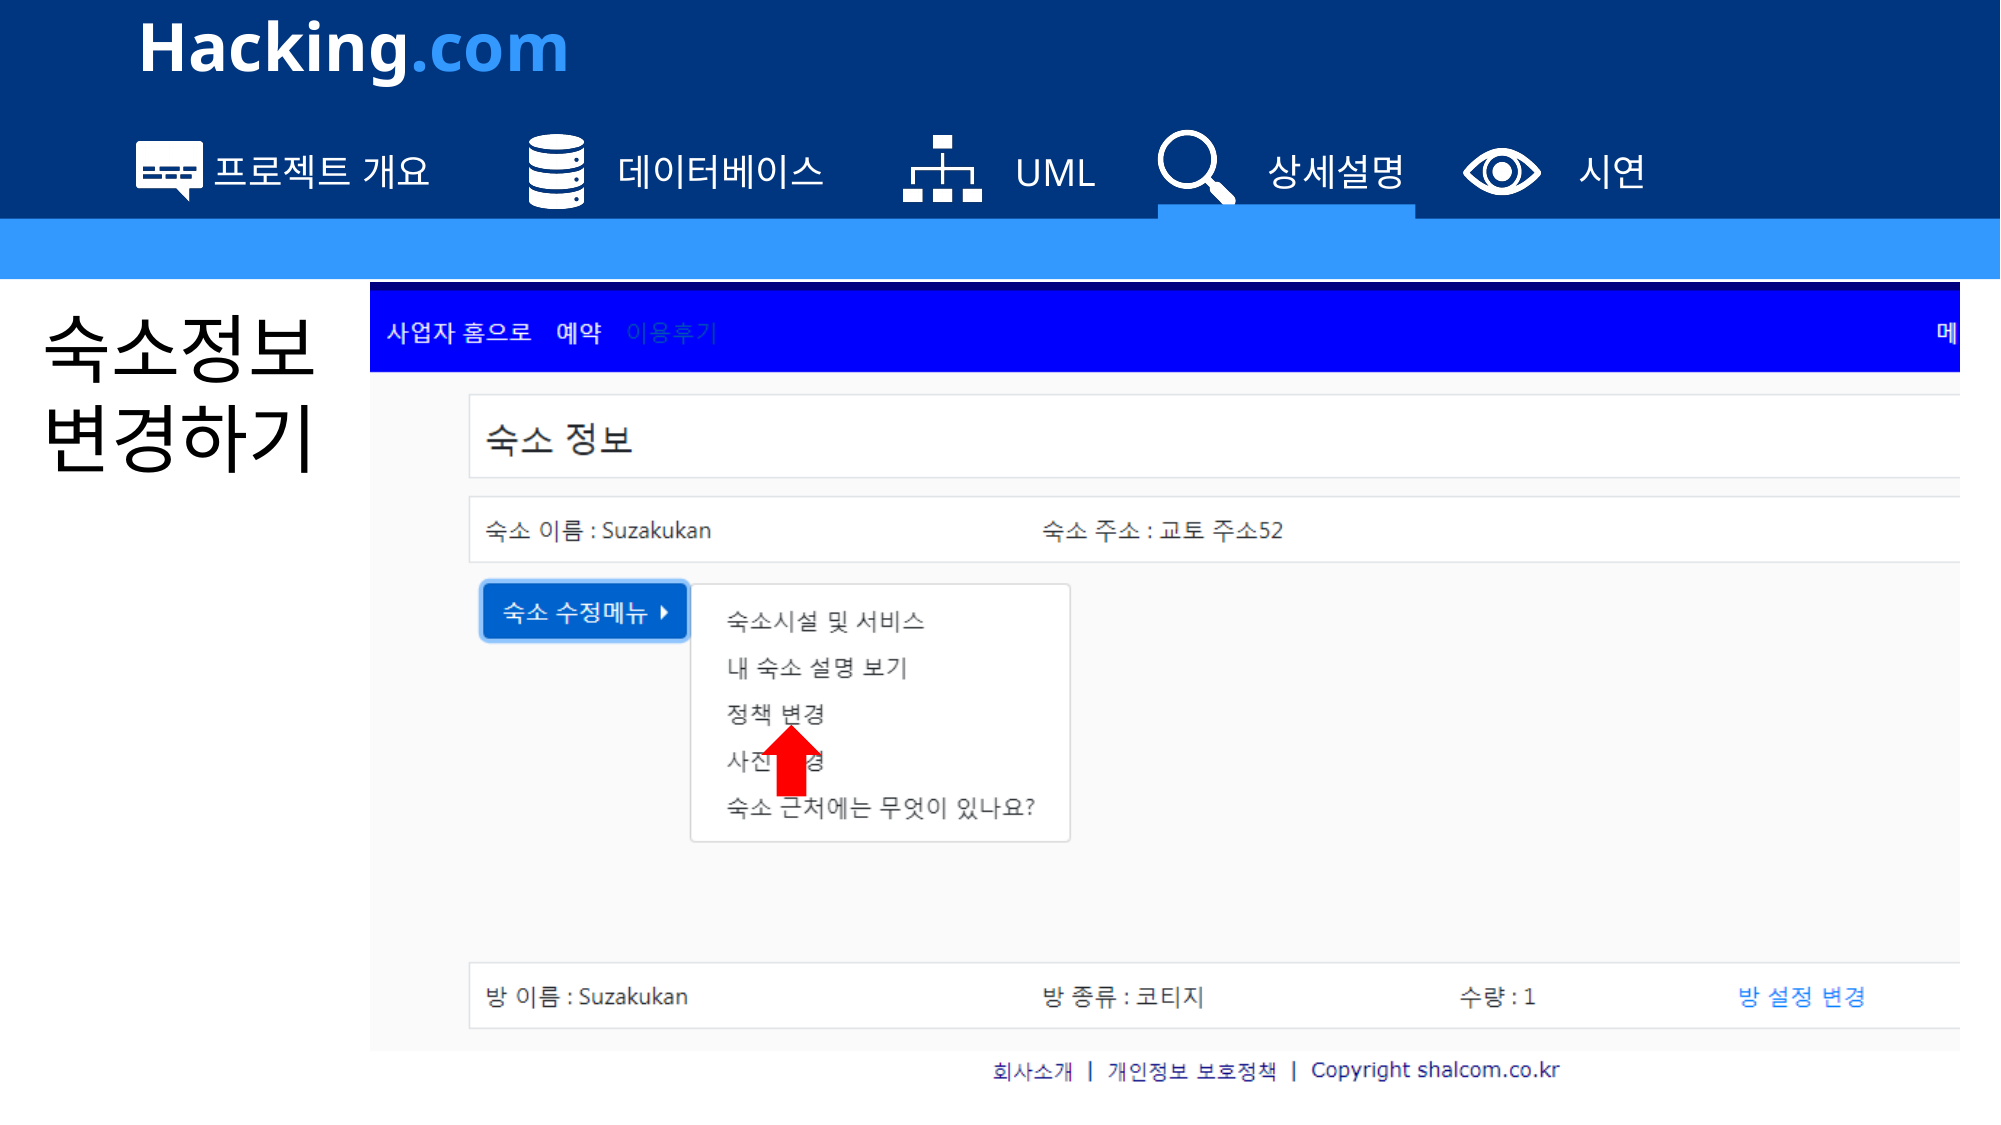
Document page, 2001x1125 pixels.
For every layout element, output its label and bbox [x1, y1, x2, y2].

picture [0, 0, 2000, 219]
picture [370, 282, 1960, 1105]
text_box [0, 219, 2000, 280]
text_box [27, 295, 370, 491]
